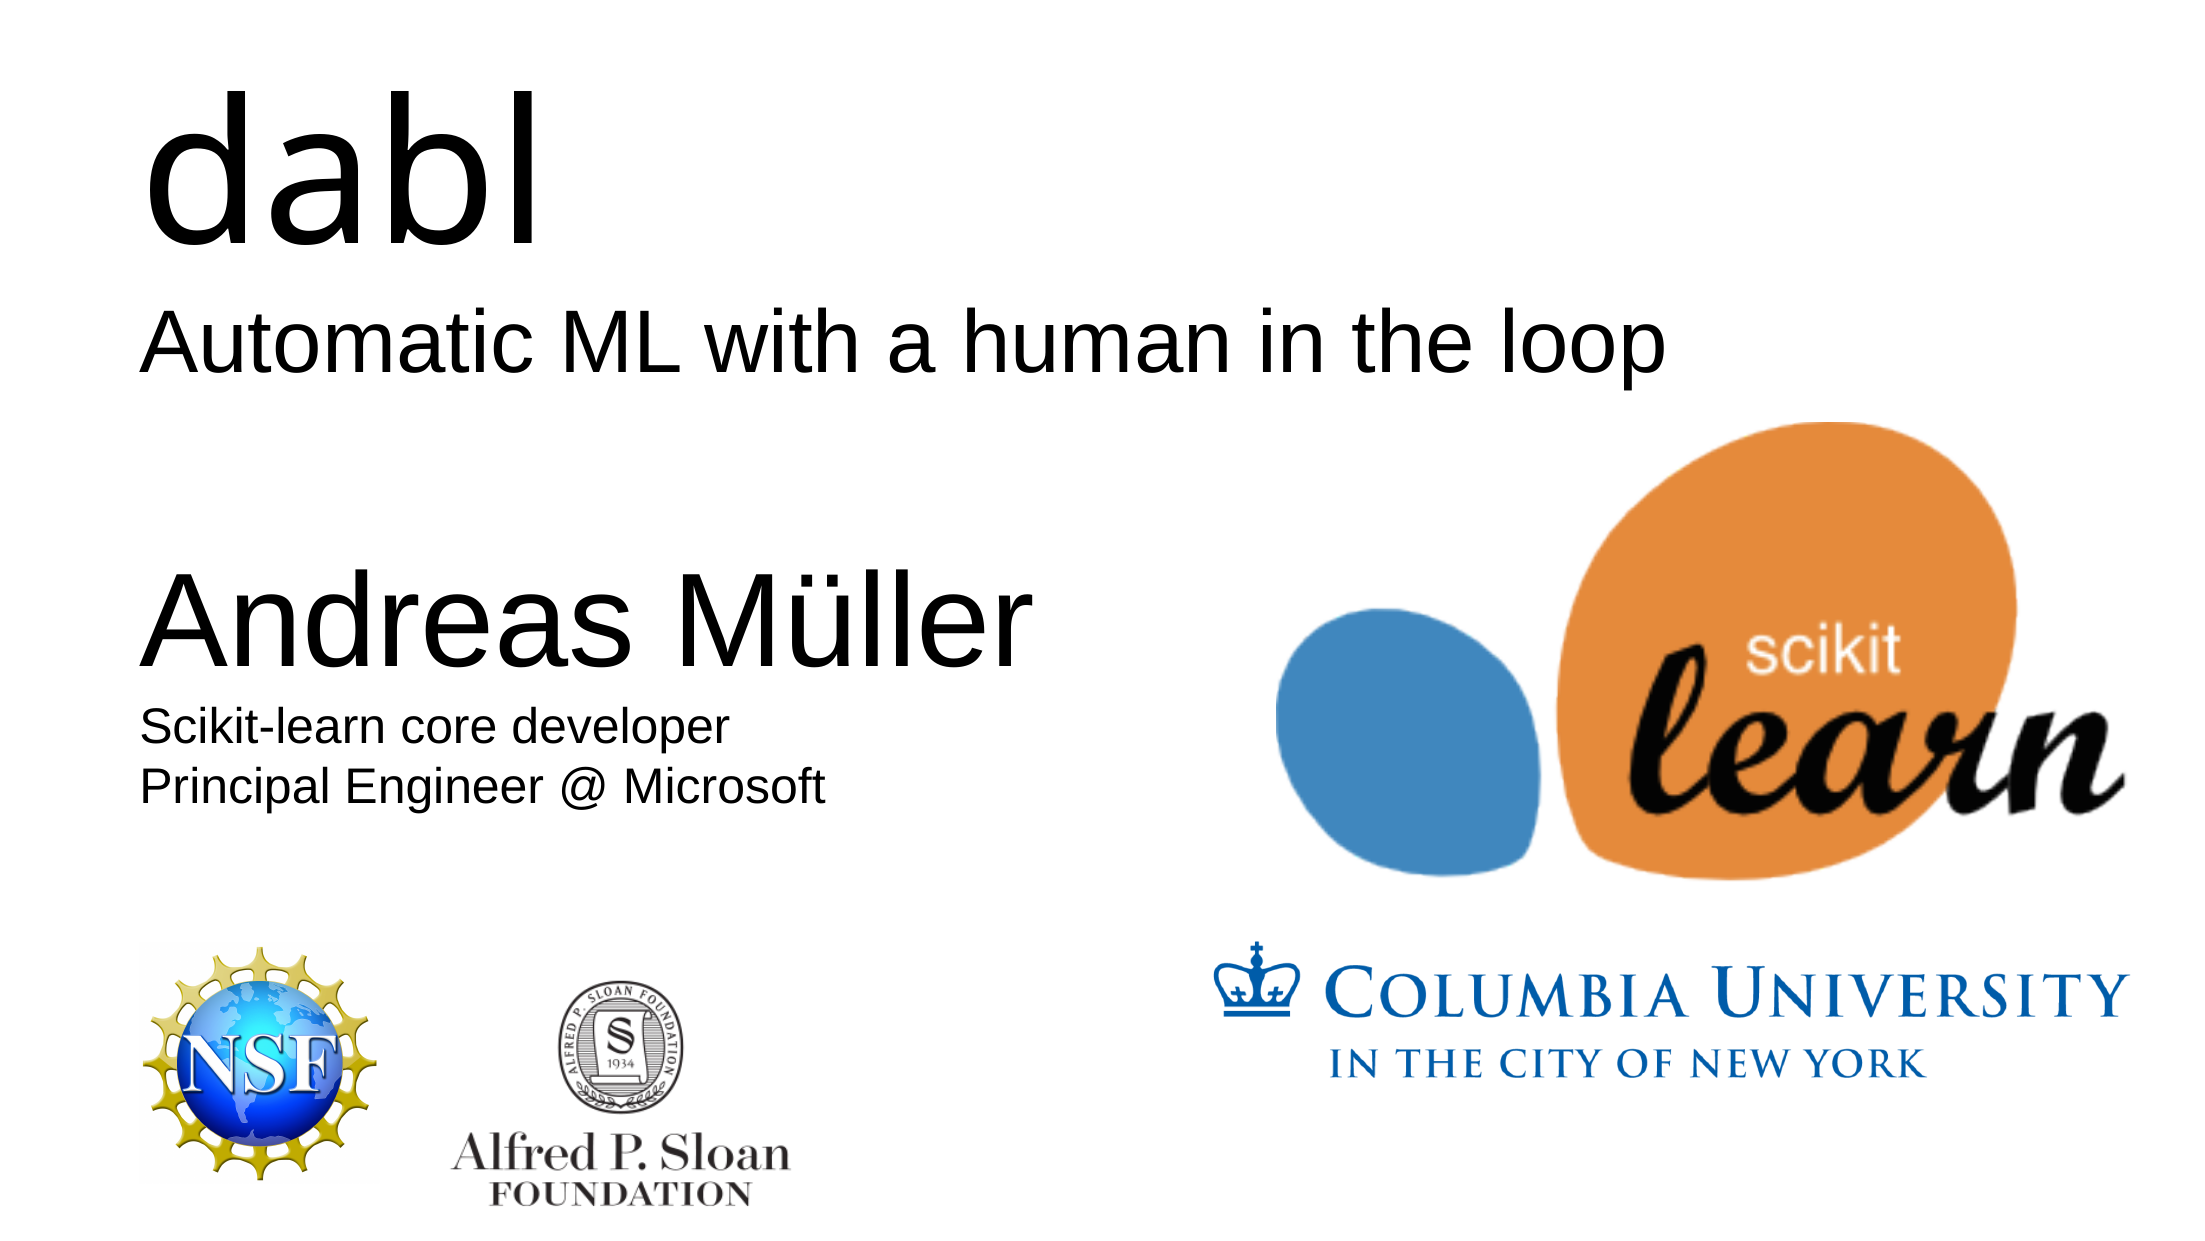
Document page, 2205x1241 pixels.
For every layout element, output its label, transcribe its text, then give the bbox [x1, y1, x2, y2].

text_box Andreas Müller Scikit-learn core developer Principal Engineer @ Microsoft [119, 523, 1271, 860]
text_box dabl Automatic ML with a human in the loop [119, 33, 1800, 523]
picture [420, 974, 823, 1212]
picture [1205, 421, 2172, 1110]
picture [139, 942, 380, 1185]
